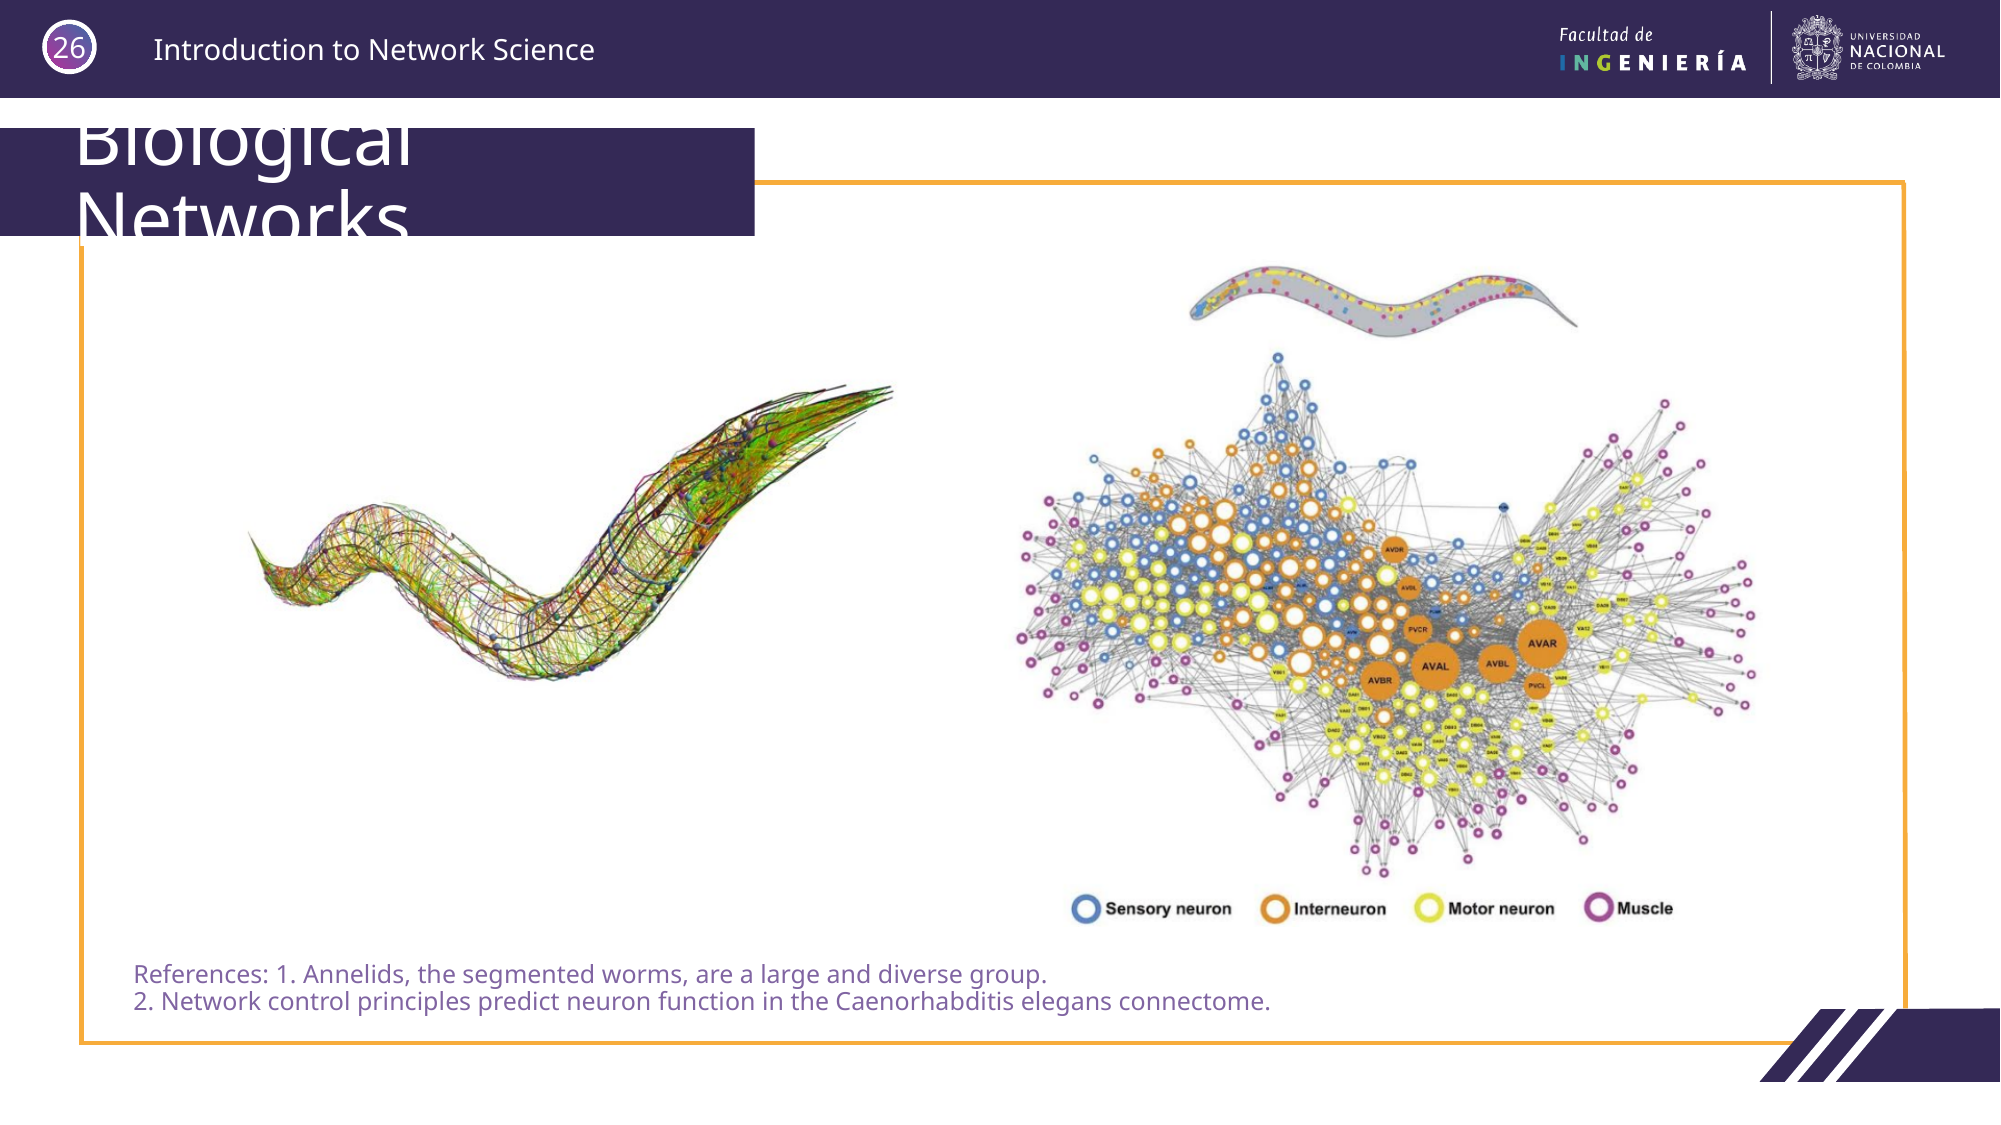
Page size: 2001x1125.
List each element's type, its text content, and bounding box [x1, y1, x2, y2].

picture [239, 362, 906, 693]
list References: 1. Annelids, the segmented worms, are a large and diverse group. 2. Network control principles predict neuron function in the Caenorhabditis elegans connectome. [118, 954, 1760, 1022]
picture [947, 256, 1798, 927]
title Biological Networks [0, 128, 755, 236]
picture [1559, 11, 1957, 84]
slide_number 26 [42, 29, 97, 65]
